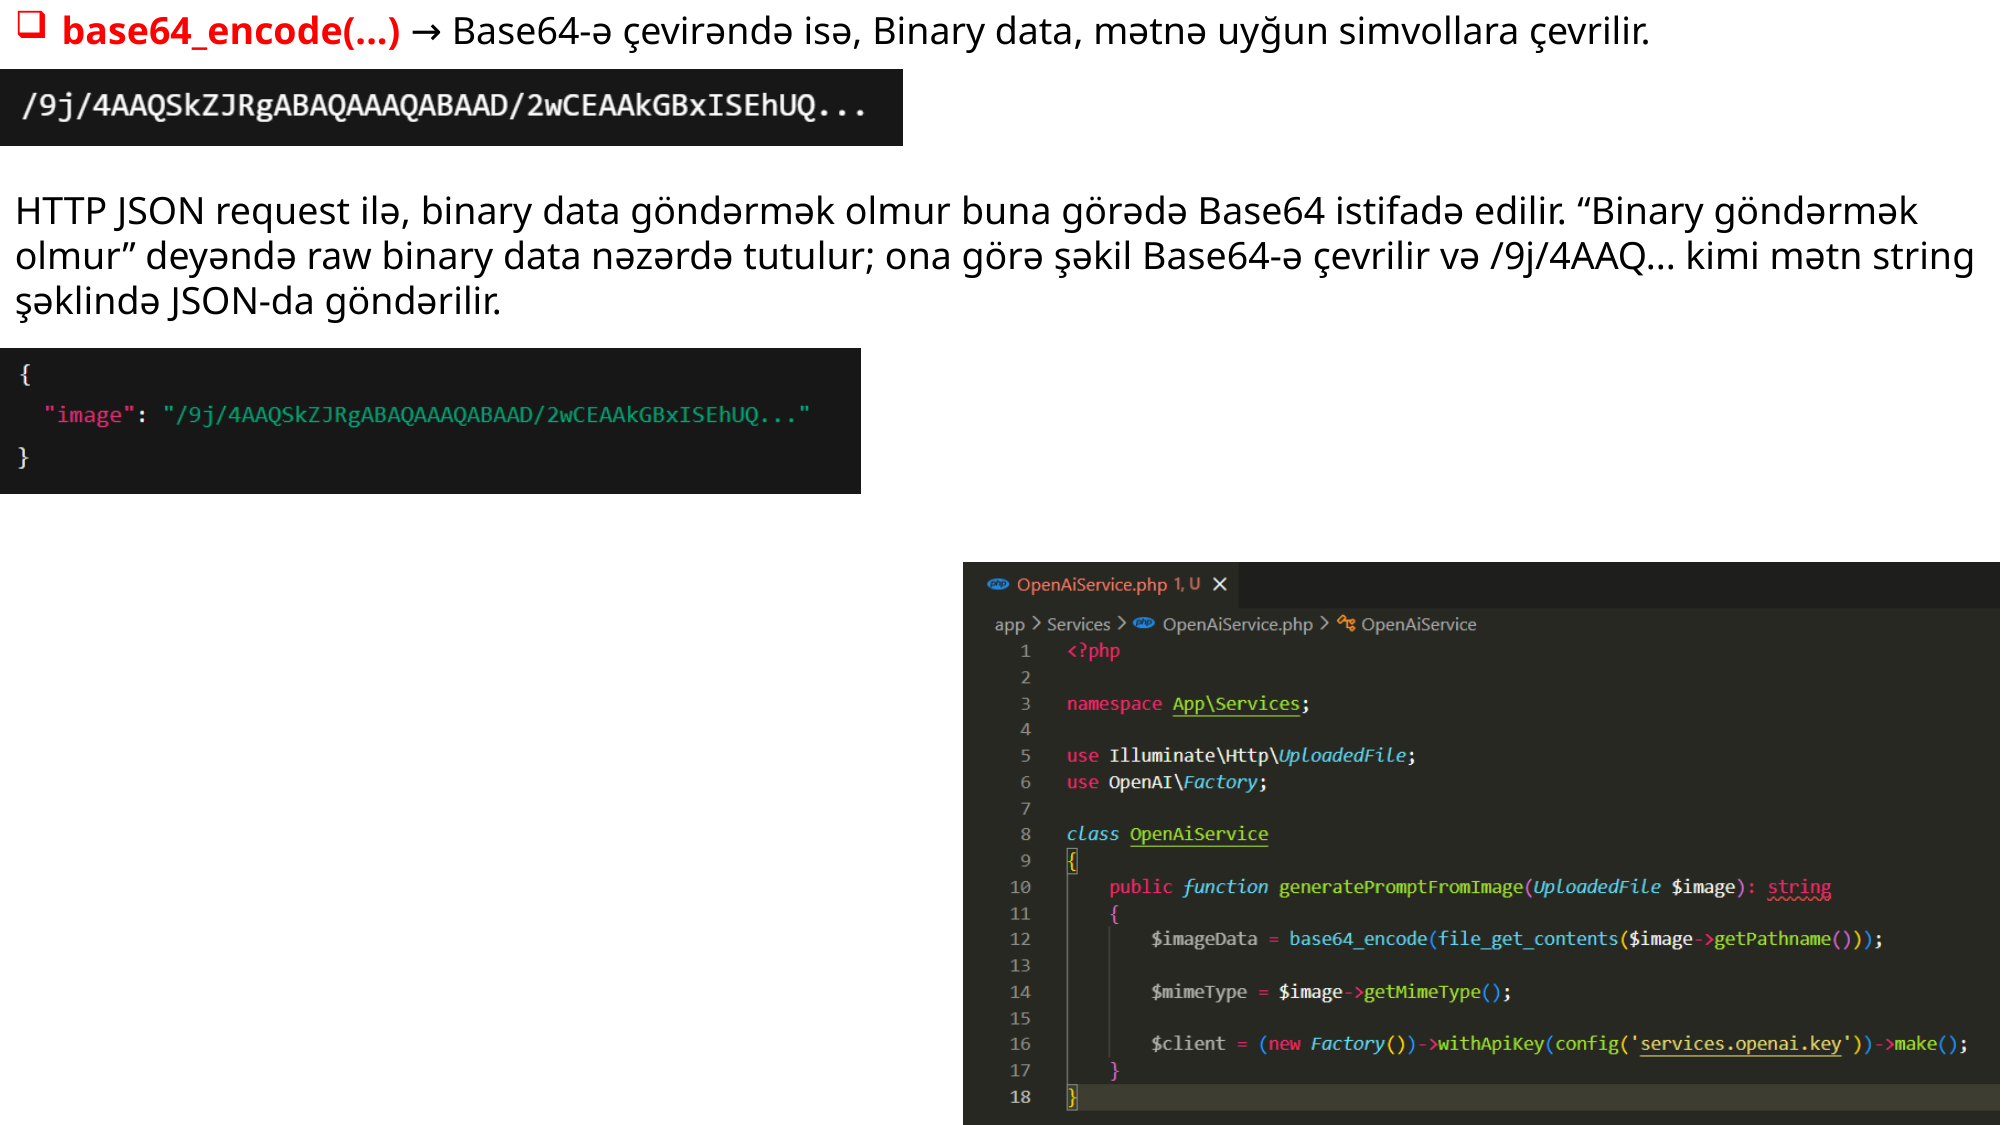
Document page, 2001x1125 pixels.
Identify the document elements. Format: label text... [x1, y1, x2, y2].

picture [0, 347, 861, 494]
text_box base64_encode(...) → Base64-ə çevirəndə isə, Binary data, mətnə uyğun simvollara çevrilir. HTTP JSON request ilə, binary data göndərmək olmur buna görədə Base64 istifadə edilir. “Binary göndərmək olmur” deyəndə raw binary data nəzərdə tutulur; ona görə şəkil Base64-ə çevrilir və /9j/4AAQ... kimi mətn string şəklində JSON-da göndərilir. [0, 0, 2000, 465]
picture [0, 68, 904, 147]
picture [962, 561, 2000, 1125]
